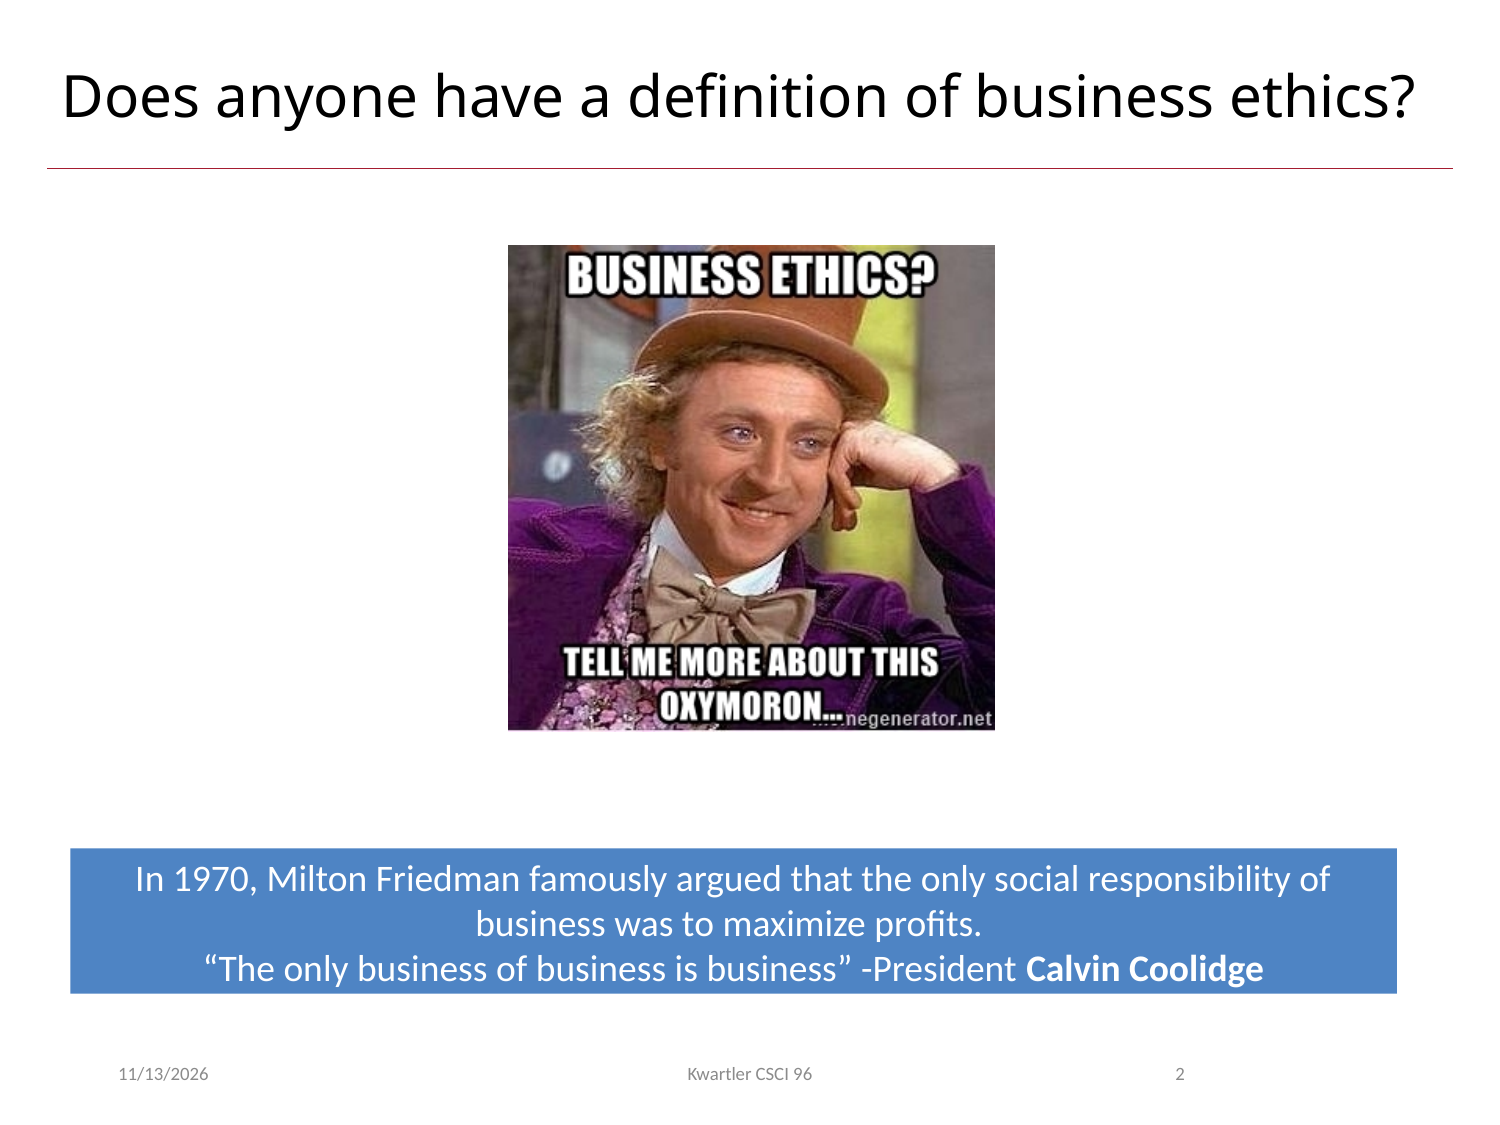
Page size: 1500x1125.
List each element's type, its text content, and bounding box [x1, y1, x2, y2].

title Does anyone have a definition of business ethics? [46, 59, 1465, 157]
footer Kwartler CSCI 96 [496, 1042, 1004, 1103]
slide_number 2 [1059, 1042, 1200, 1103]
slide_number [103, 1042, 441, 1103]
picture [508, 245, 995, 732]
text_box In 1970, Milton Friedman famously argued that the only social responsibility of business was to maximize profits. “The only business of business is business” -President Calvin Coolidge [69, 847, 1398, 995]
